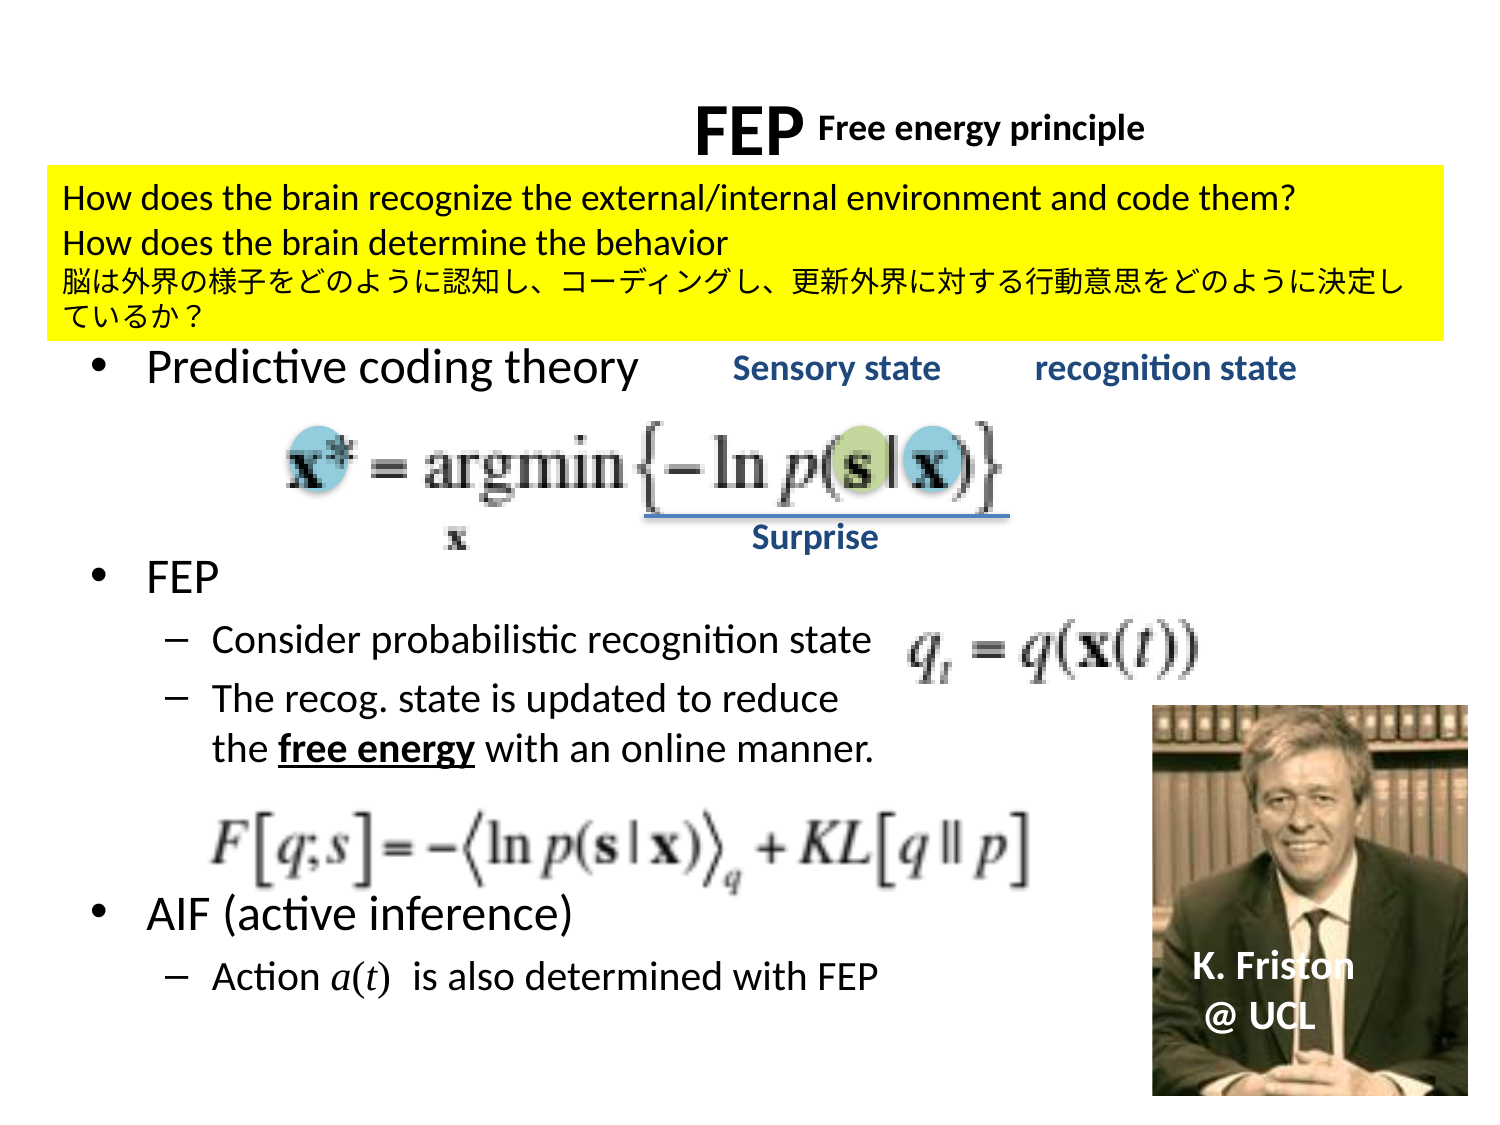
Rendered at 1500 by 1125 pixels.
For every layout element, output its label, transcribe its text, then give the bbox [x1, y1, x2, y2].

text_box How does the brain recognize the external/internal environment and code them? How does the brain determine the behavior 脳は外界の様子をどのように認知し、コーディングし、更新外界に対する行動意思をどのように決定しているか？ [47, 165, 1444, 341]
picture [1152, 705, 1469, 1096]
text_box Sensory state recognition state [718, 335, 1312, 396]
text_box Free energy principle [803, 95, 1161, 155]
title FEP [75, 67, 1425, 165]
list Predictive coding theory FEP Consider probabilistic recognition state The recog. state is updated to reduce the free energy with an online manner. AIF (active inference) Action a(t) is also determined with FEP [75, 341, 1425, 1083]
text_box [277, 412, 1012, 556]
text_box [899, 602, 1203, 694]
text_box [201, 801, 1034, 905]
